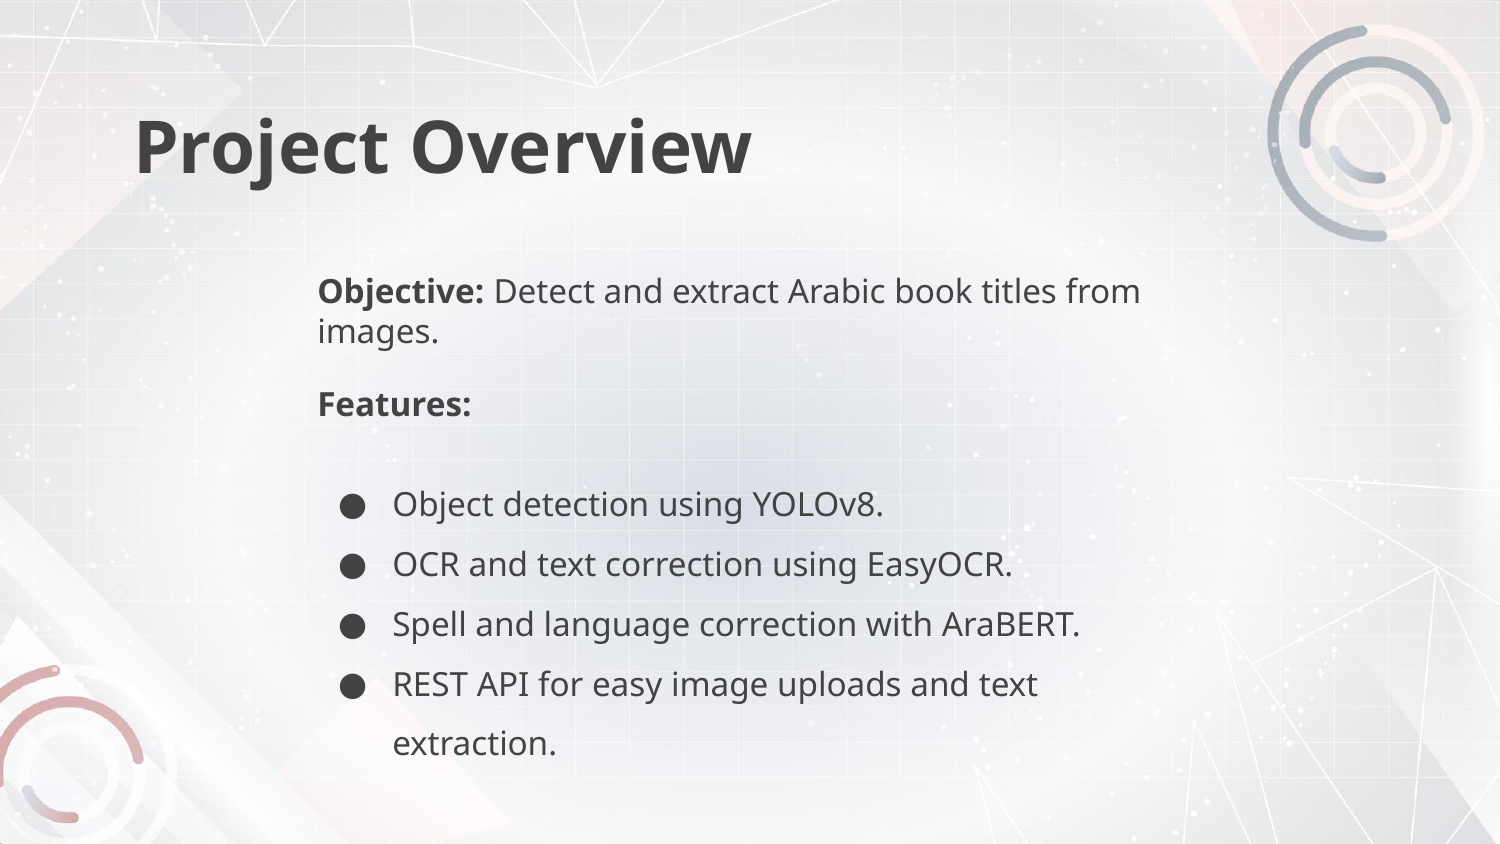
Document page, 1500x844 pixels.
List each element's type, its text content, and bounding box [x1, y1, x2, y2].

picture [0, 0, 1500, 844]
title Project Overview [118, 85, 1382, 180]
list Objective: Detect and extract Arabic book titles from images. Features: Object detection using YOLOv8. OCR and text correction using EasyOCR. Spell and language correction with AraBERT. REST API for easy image uploads and text extraction. [302, 255, 1198, 669]
